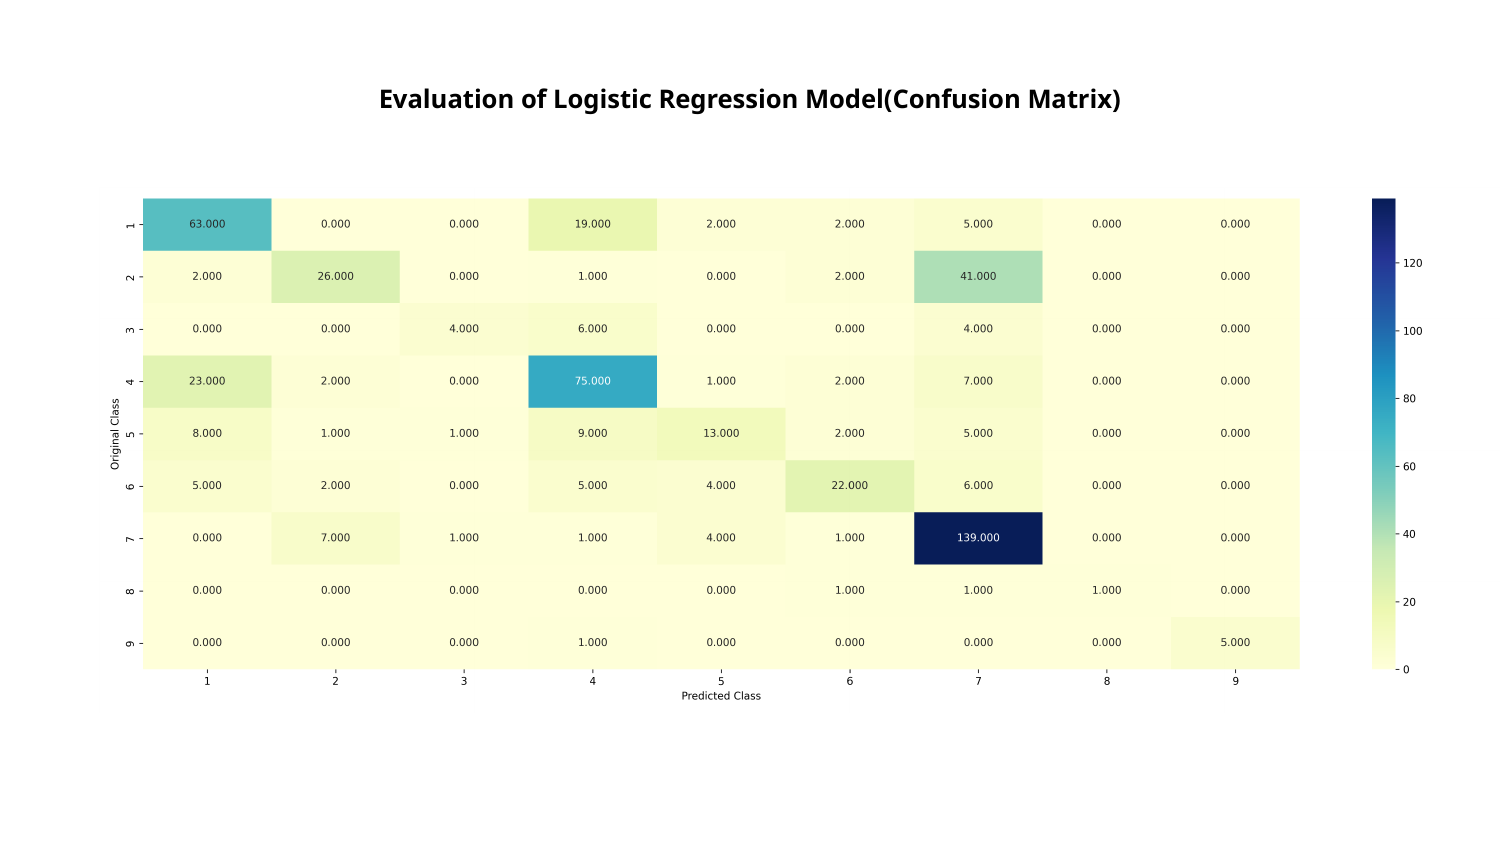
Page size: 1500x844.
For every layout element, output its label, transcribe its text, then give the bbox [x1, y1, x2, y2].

title Evaluation of Logistic Regression Model(Confusion Matrix) [75, 67, 1425, 129]
picture [98, 186, 1500, 713]
